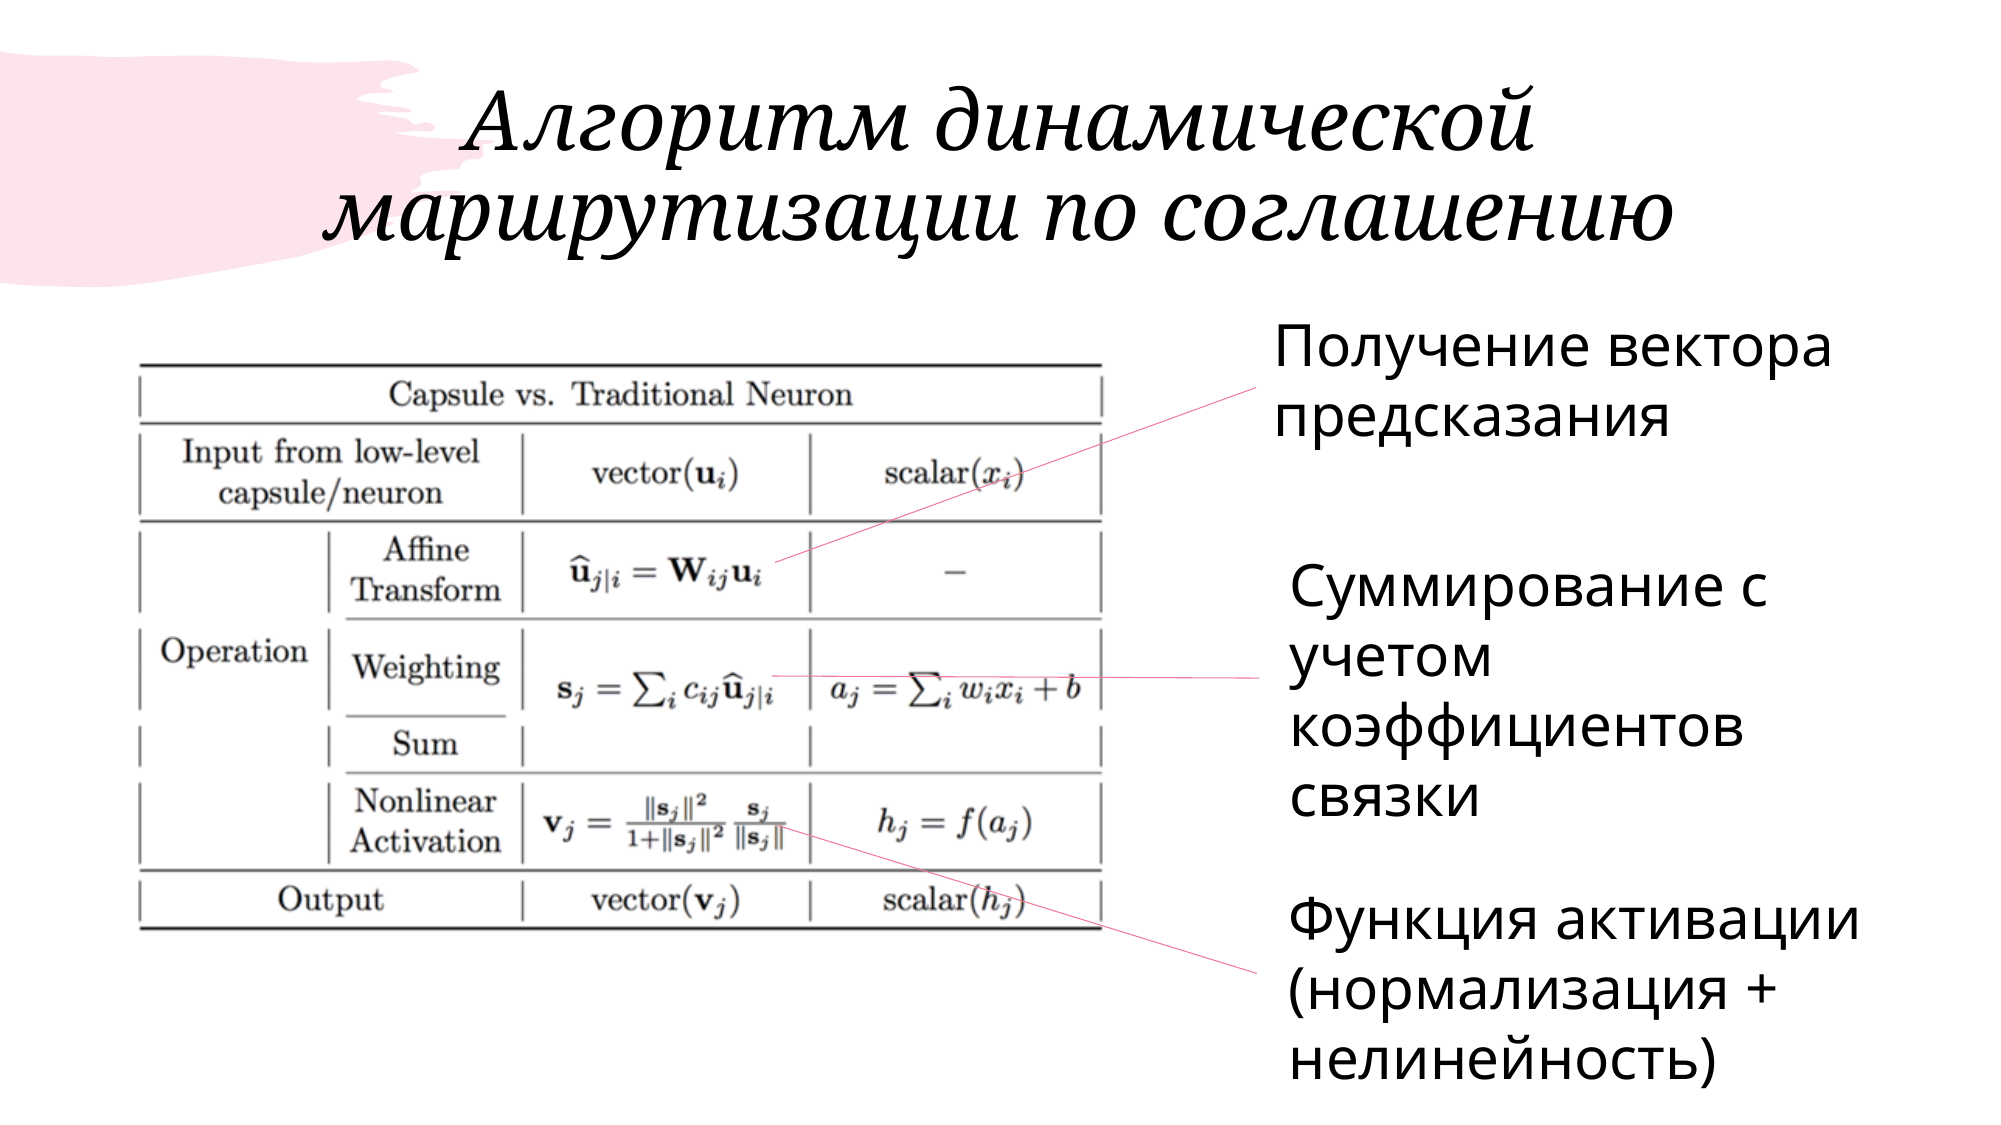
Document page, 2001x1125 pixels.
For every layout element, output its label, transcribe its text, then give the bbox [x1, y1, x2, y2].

text_box Функция активации (нормализация + нелинейность) [1273, 873, 1985, 1099]
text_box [777, 825, 1257, 974]
text_box Получение вектора предсказания [1258, 300, 1897, 456]
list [137, 362, 1106, 933]
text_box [774, 387, 1257, 563]
title Алгоритм динамической маршрутизации по соглашению [137, 59, 1863, 278]
text_box Суммирование с учетом коэффициентов связки [1274, 541, 1881, 836]
